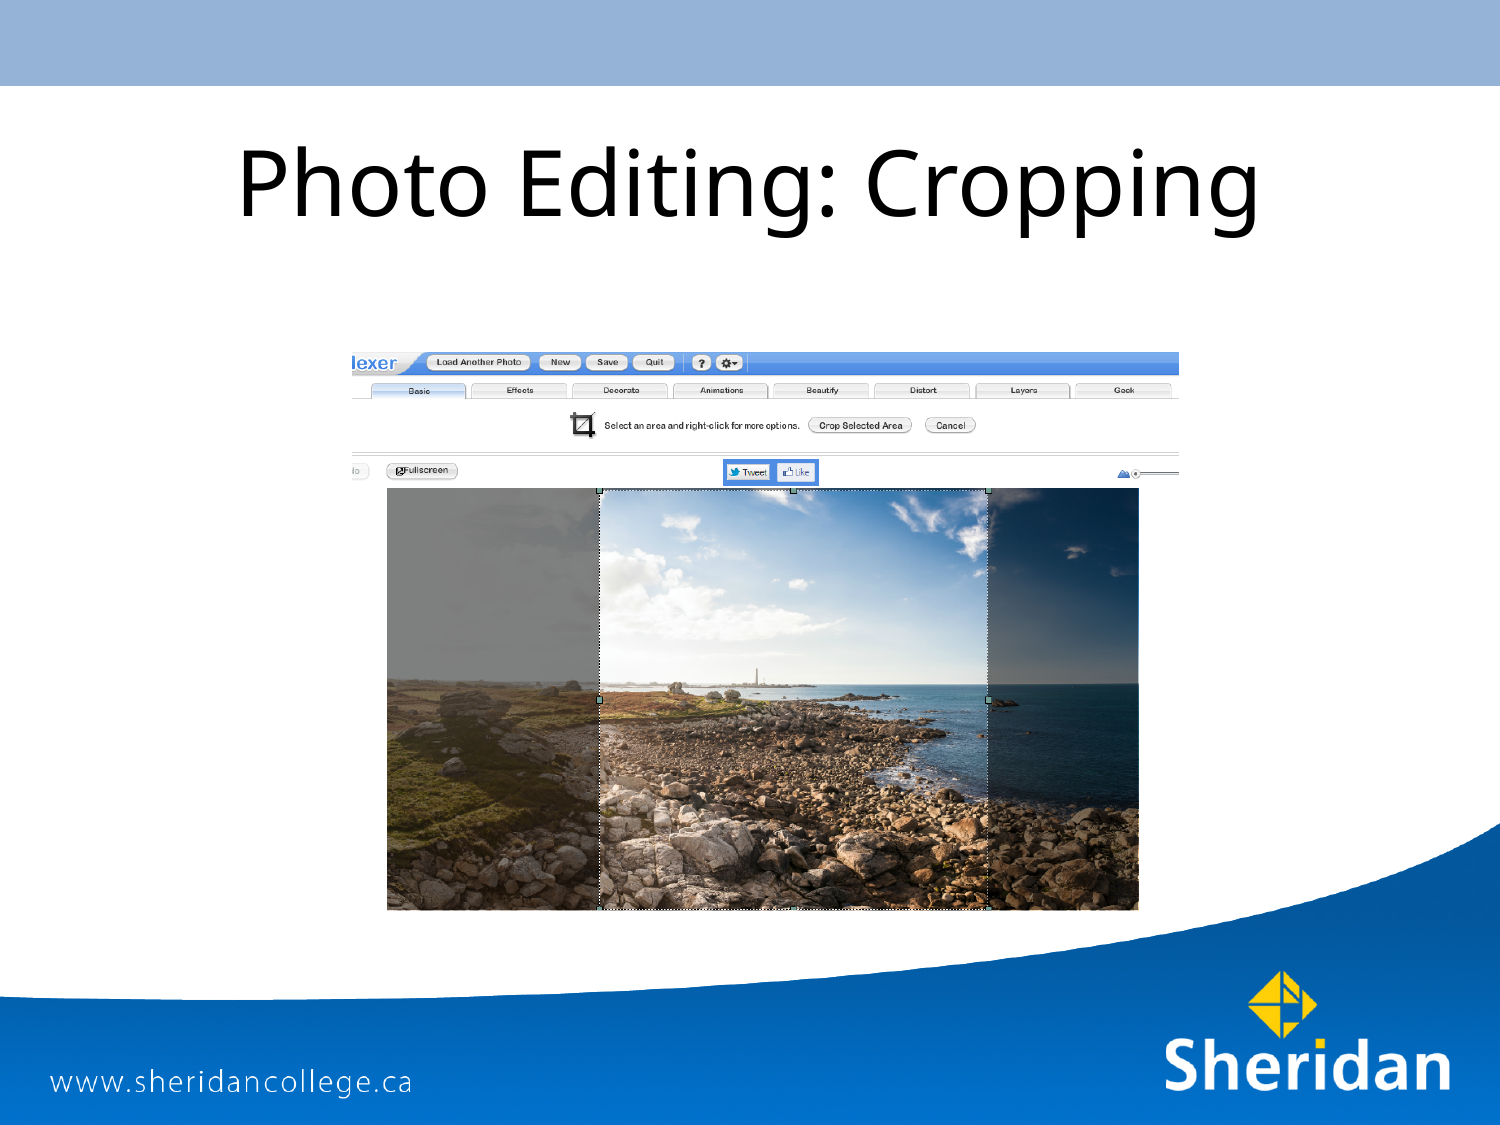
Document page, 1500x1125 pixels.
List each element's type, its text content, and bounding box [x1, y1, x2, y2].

title Photo Editing: Cropping [75, 86, 1425, 274]
picture [0, 86, 1500, 1125]
